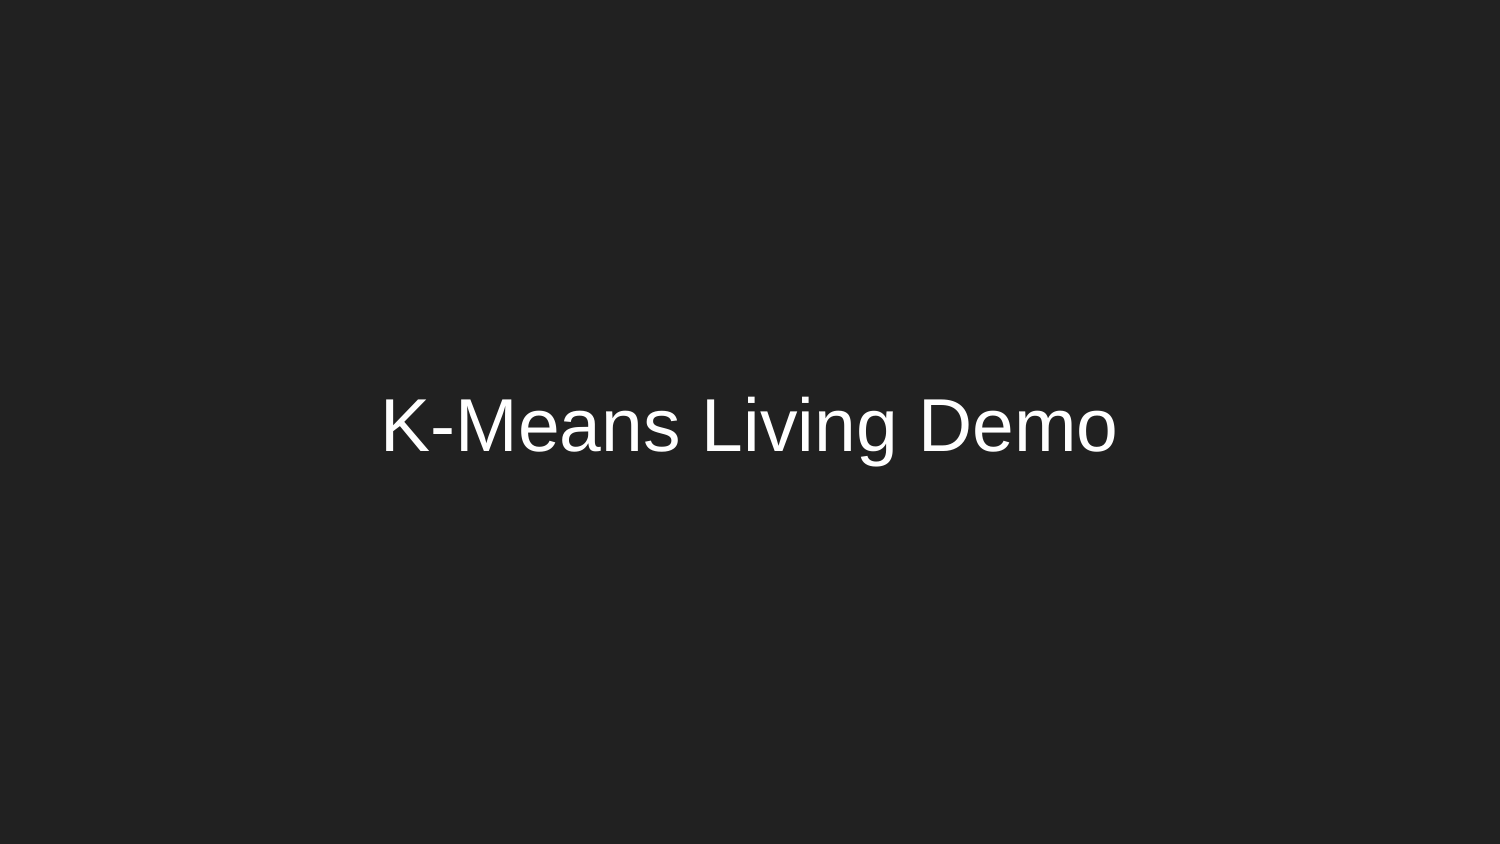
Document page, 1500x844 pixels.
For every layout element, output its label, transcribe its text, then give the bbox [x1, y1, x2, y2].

title K-Means Living Demo [51, 352, 1449, 491]
